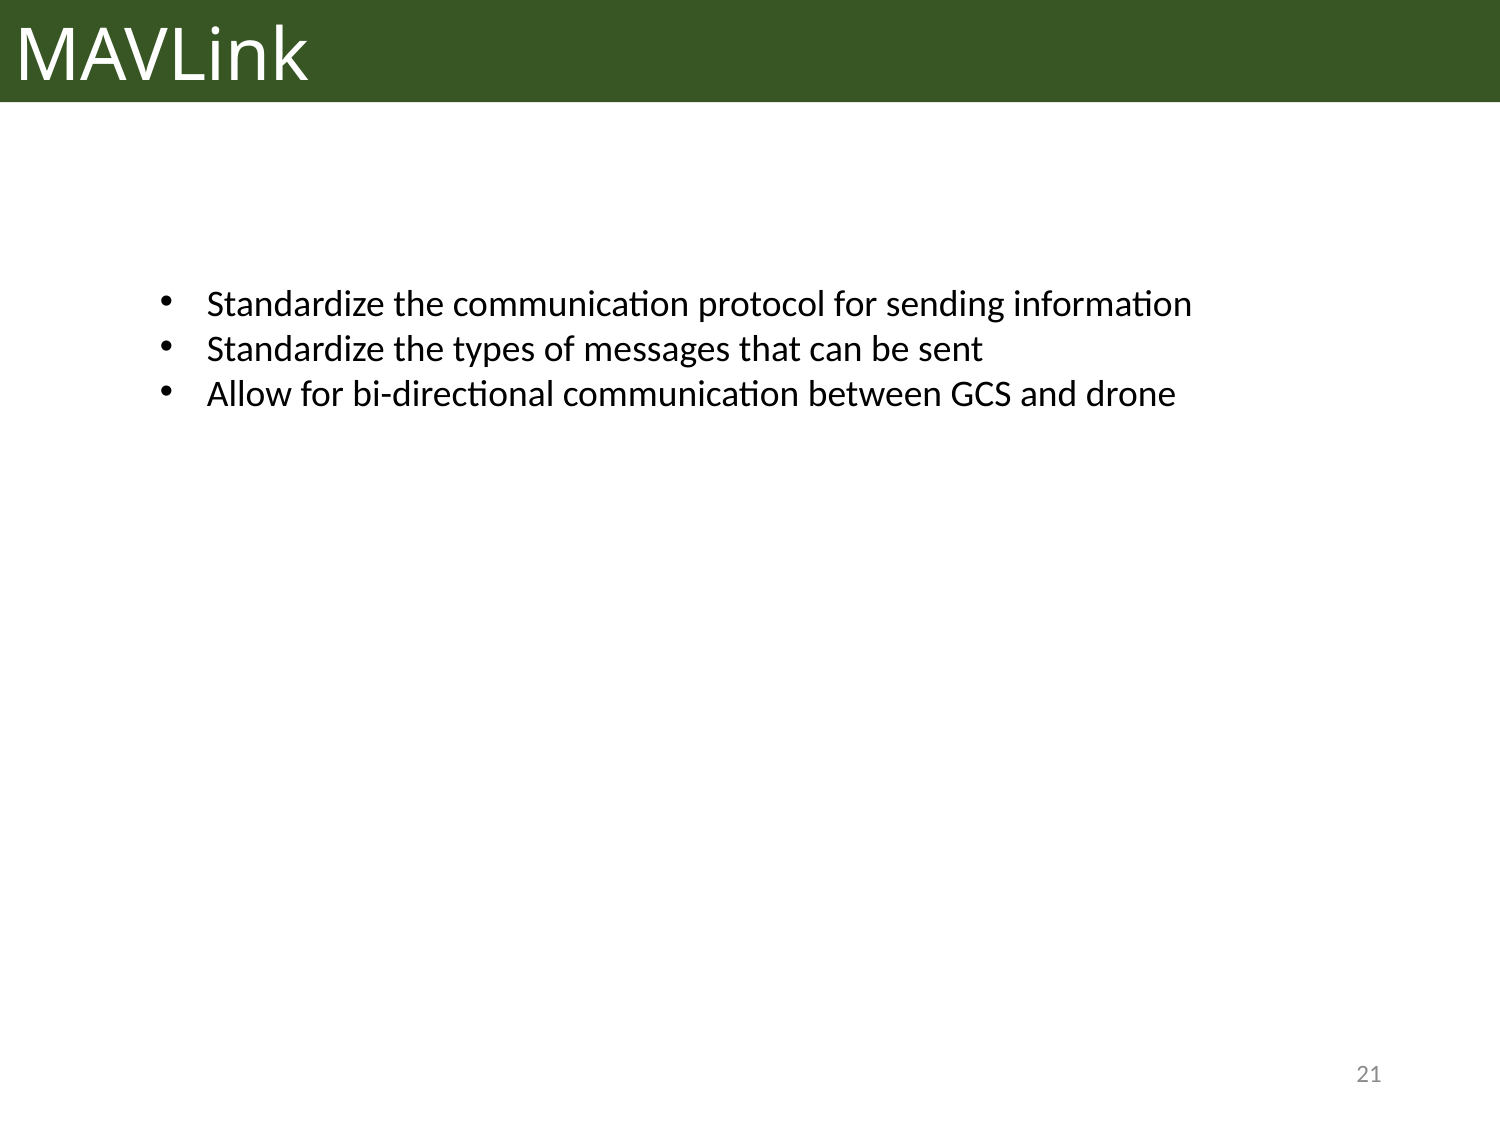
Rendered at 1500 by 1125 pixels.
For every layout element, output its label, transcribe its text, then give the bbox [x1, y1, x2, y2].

text_box Standardize the communication protocol for sending information Standardize the types of messages that can be sent Allow for bi-directional communication between GCS and drone [145, 271, 1209, 421]
text_box MAVLink [0, 0, 1500, 103]
slide_number 21 [1059, 1042, 1397, 1103]
